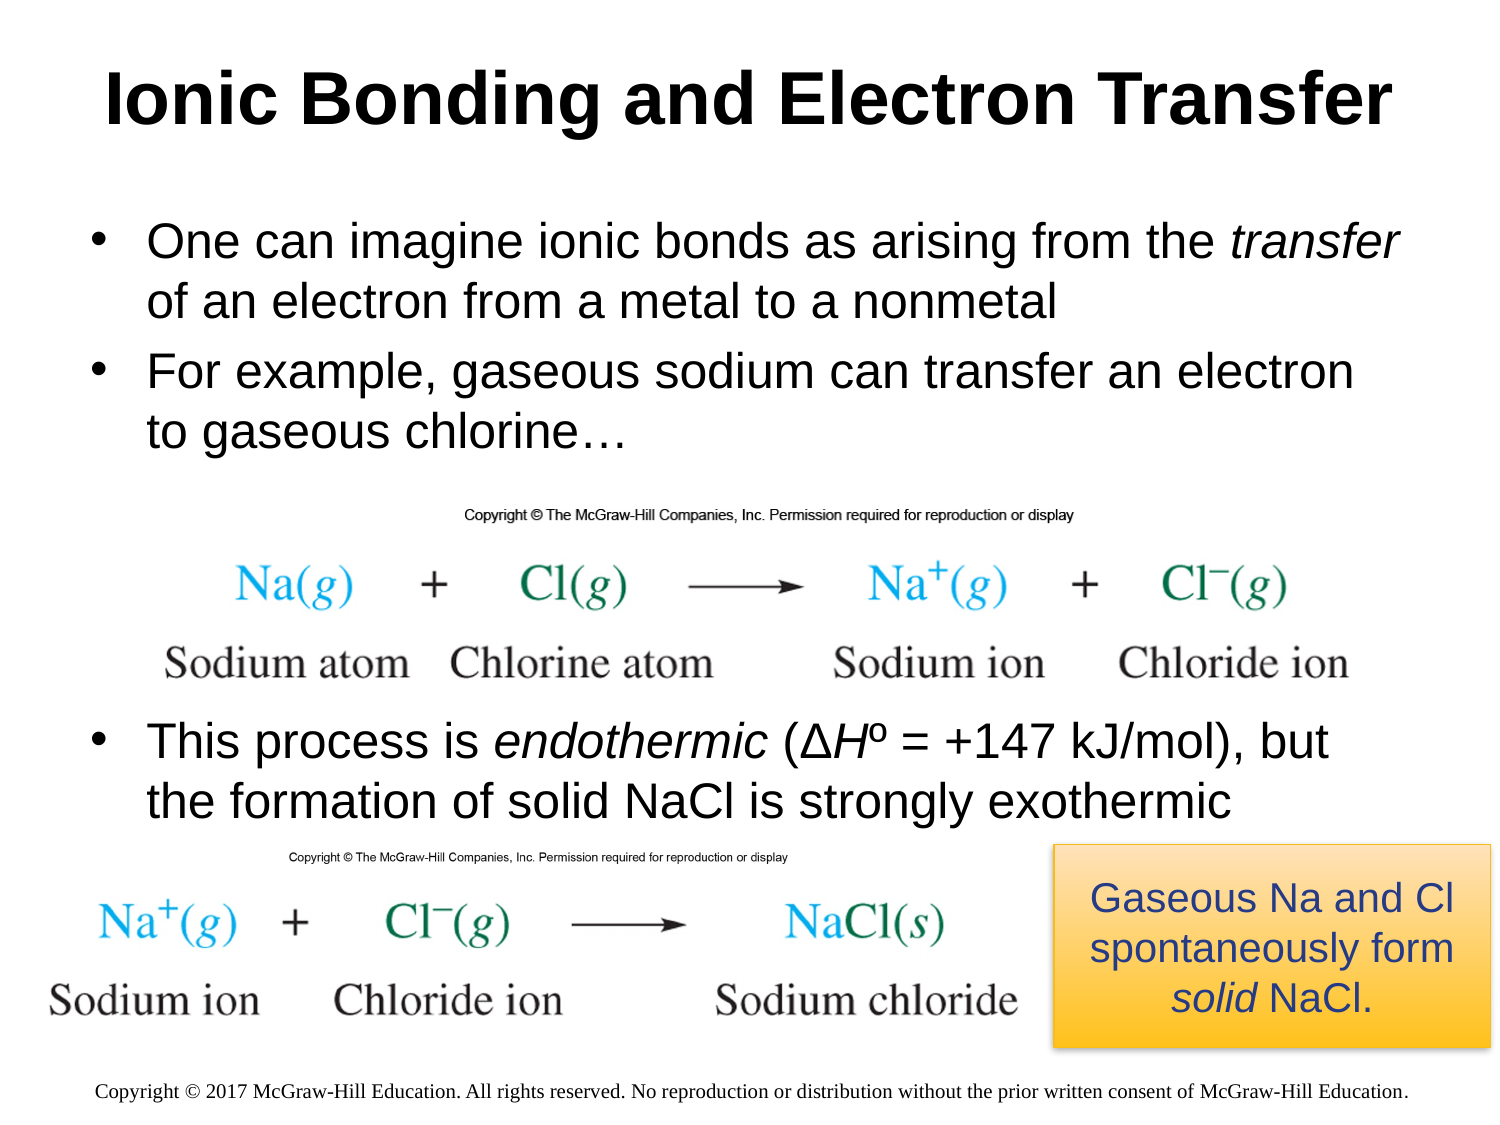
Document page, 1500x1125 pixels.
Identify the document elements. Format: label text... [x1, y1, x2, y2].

list One can imagine ionic bonds as arising from the transfer of an electron from a metal to a nonmetal For example, gaseous sodium can transfer an electron to gaseous chlorine… This process is endothermic (ΔHº = +147 kJ/mol), but the formation of solid NaCl is strongly exothermic [75, 200, 1425, 1005]
picture [48, 851, 1019, 1016]
text_box Gaseous Na and Cl spontaneously form solid NaCl. [1053, 844, 1491, 1048]
title Ionic Bonding and Electron Transfer [75, 0, 1425, 189]
picture [164, 507, 1351, 680]
